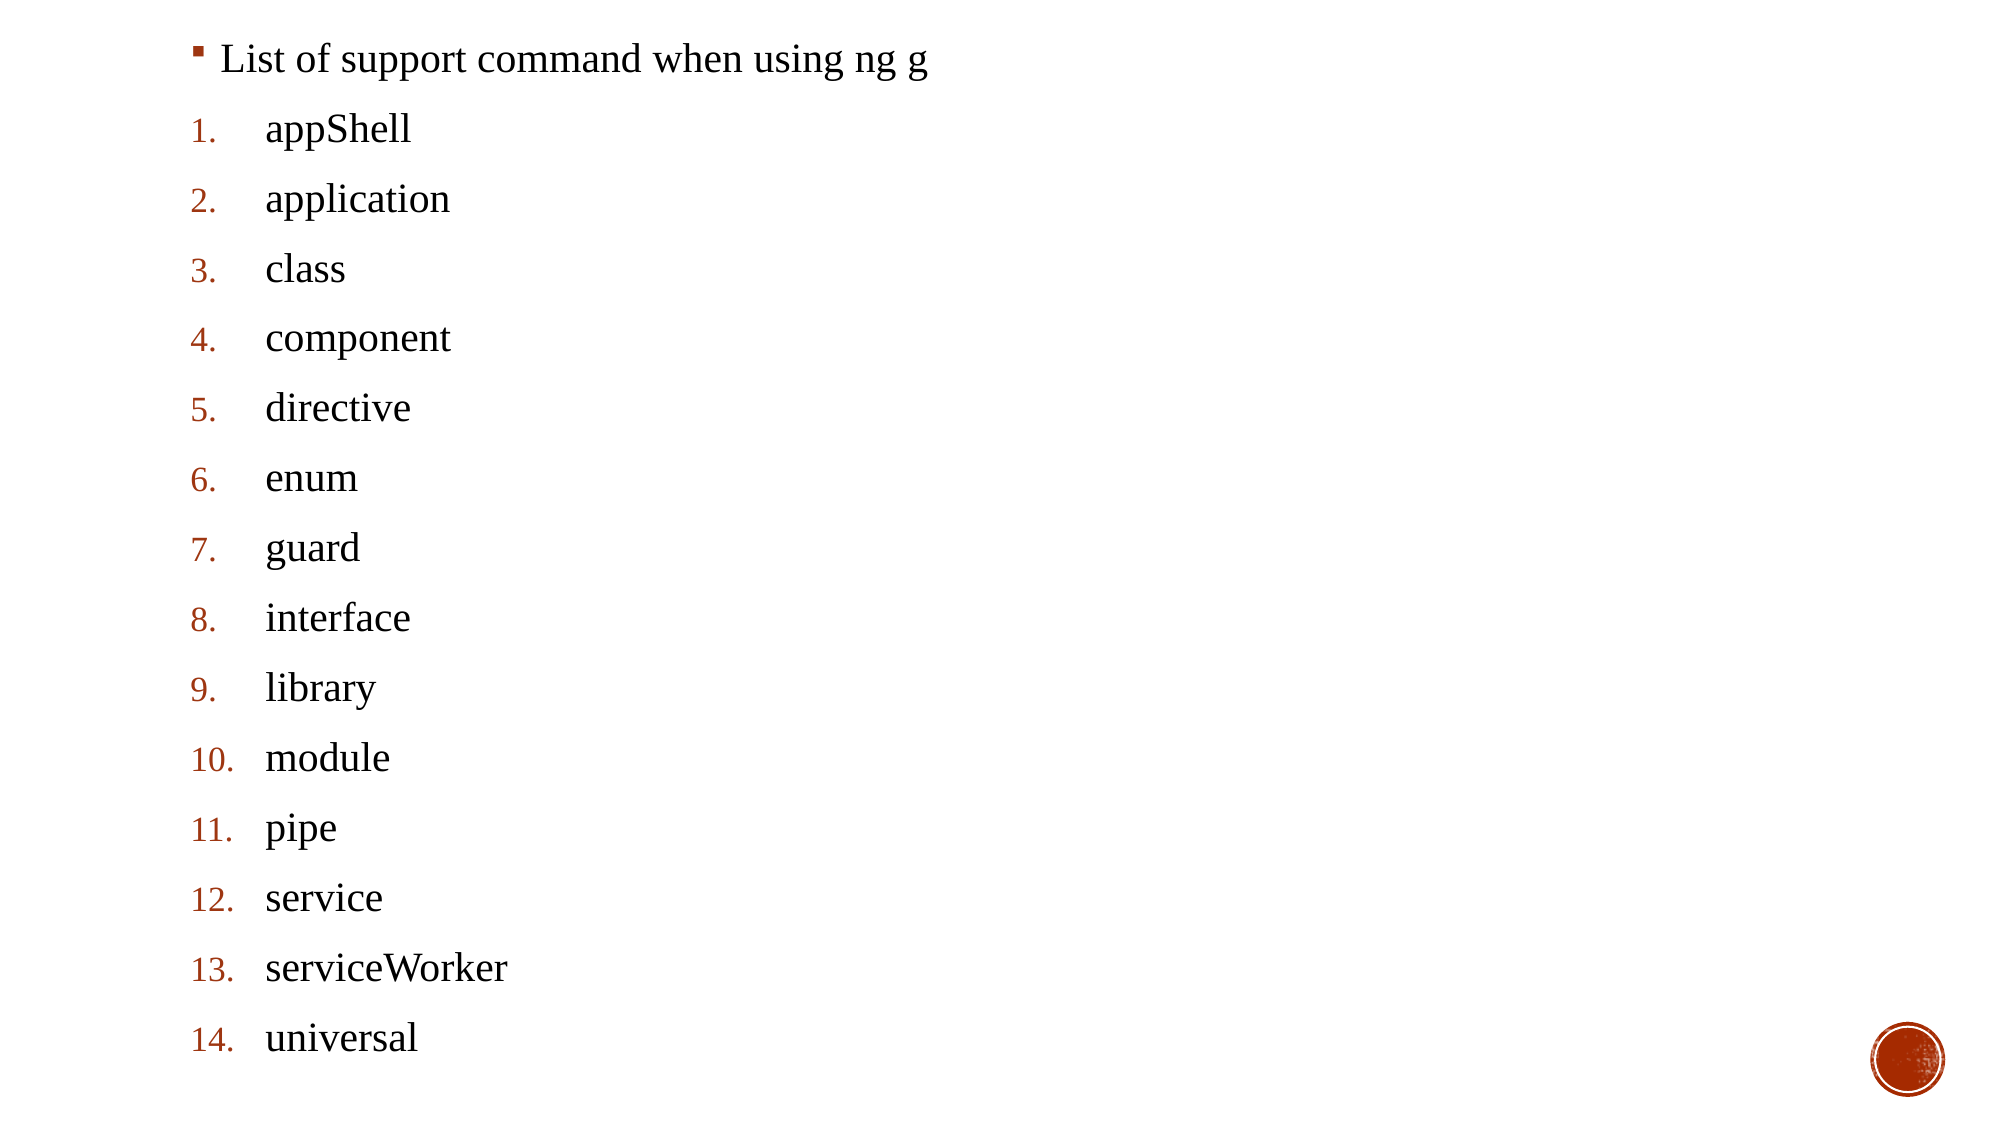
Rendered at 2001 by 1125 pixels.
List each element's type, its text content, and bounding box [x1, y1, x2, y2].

list List of support command when using ng g appShell application class component directive enum guard interface library module pipe service serviceWorker universal [175, 28, 1826, 1013]
